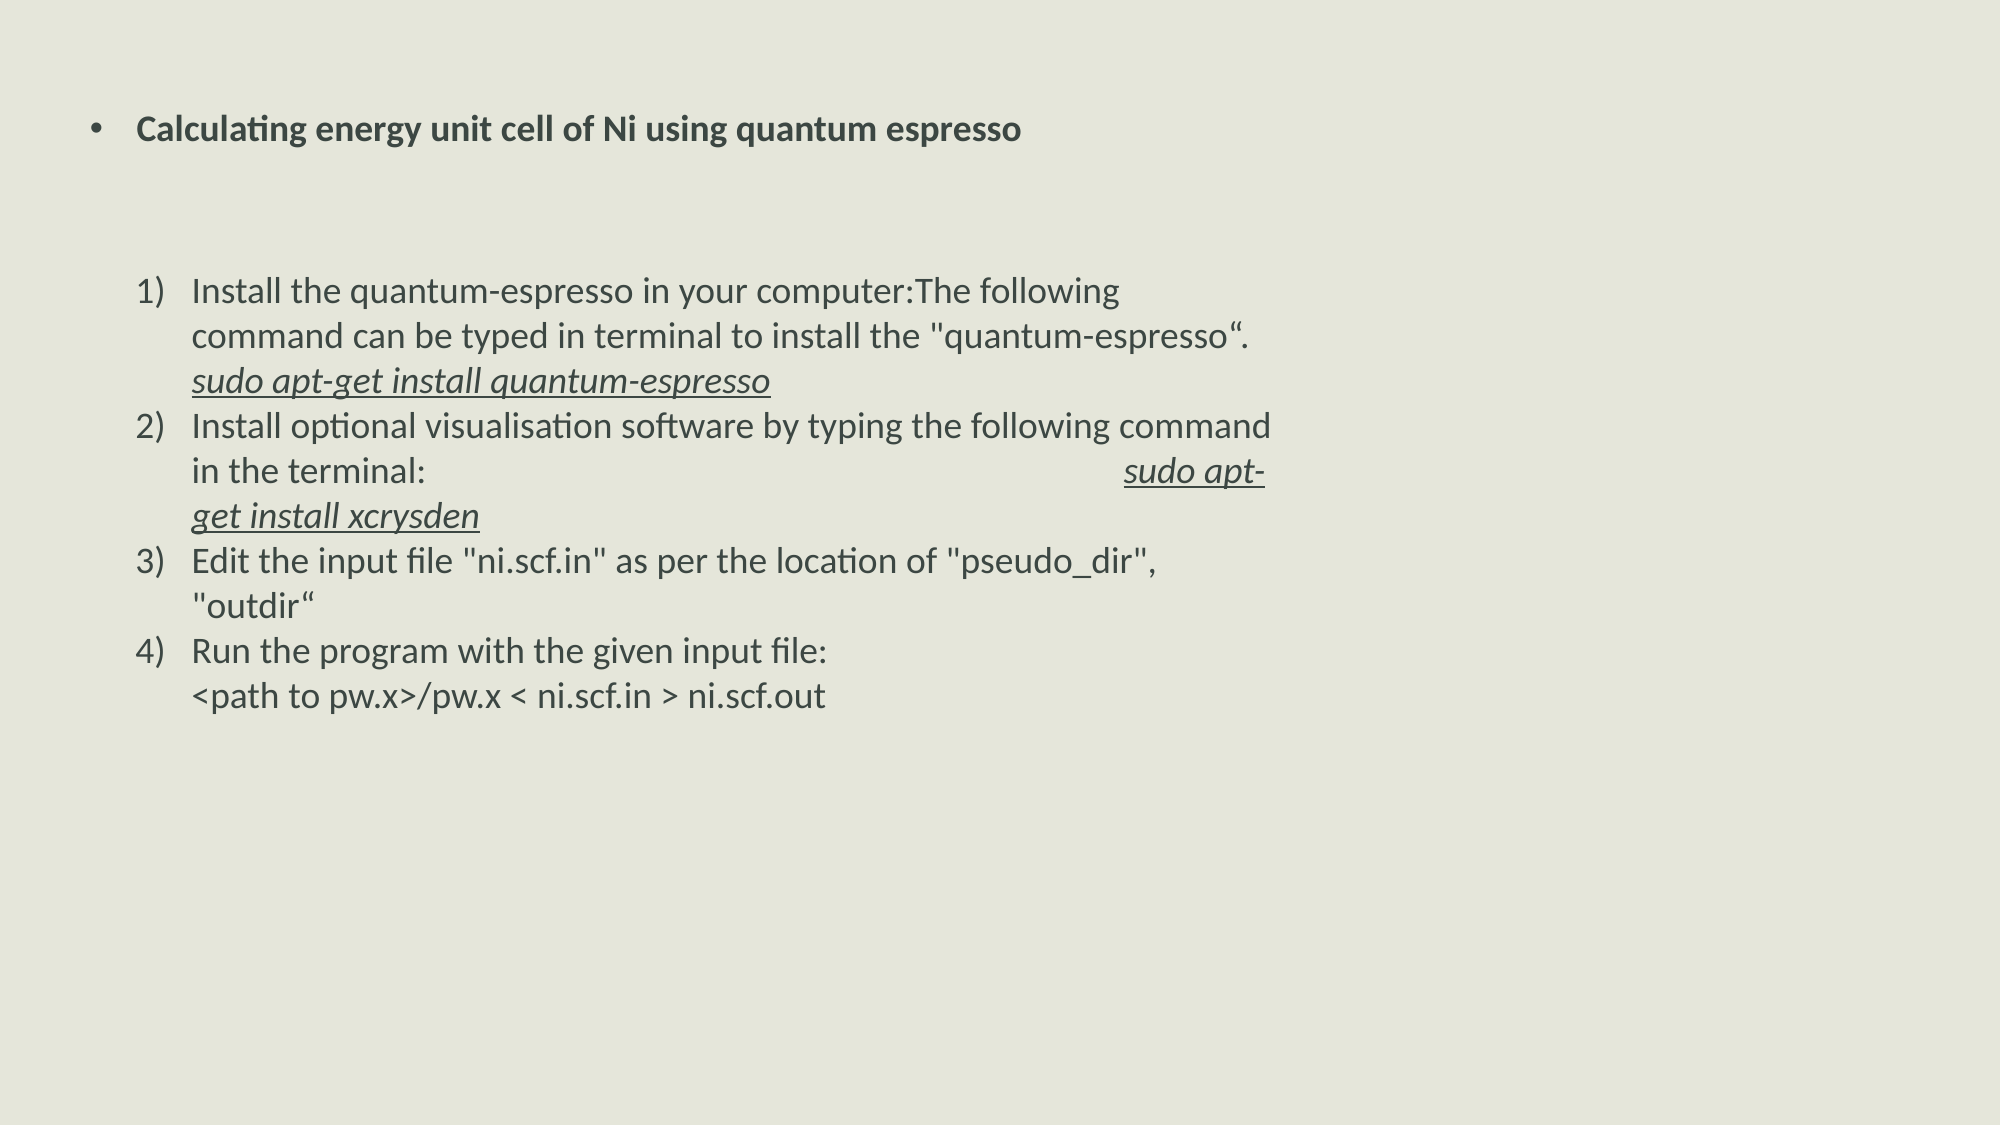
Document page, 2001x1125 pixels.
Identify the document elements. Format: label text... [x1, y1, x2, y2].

text_box Calculating energy unit cell of Ni using quantum espresso [75, 97, 1912, 157]
text_box Install the quantum-espresso in your computer:The following command can be typed in terminal to install the "quantum-espresso“. sudo apt-get install quantum-espresso Install optional visualisation software by typing the following command in the terminal: sudo apt-get install xcrysden Edit the input file "ni.scf.in" as per the location of "pseudo_dir", "outdir“ Run the program with the given input file: <path to pw.x>/pw.x < ni.scf.in > ni.scf.out [120, 258, 1290, 724]
